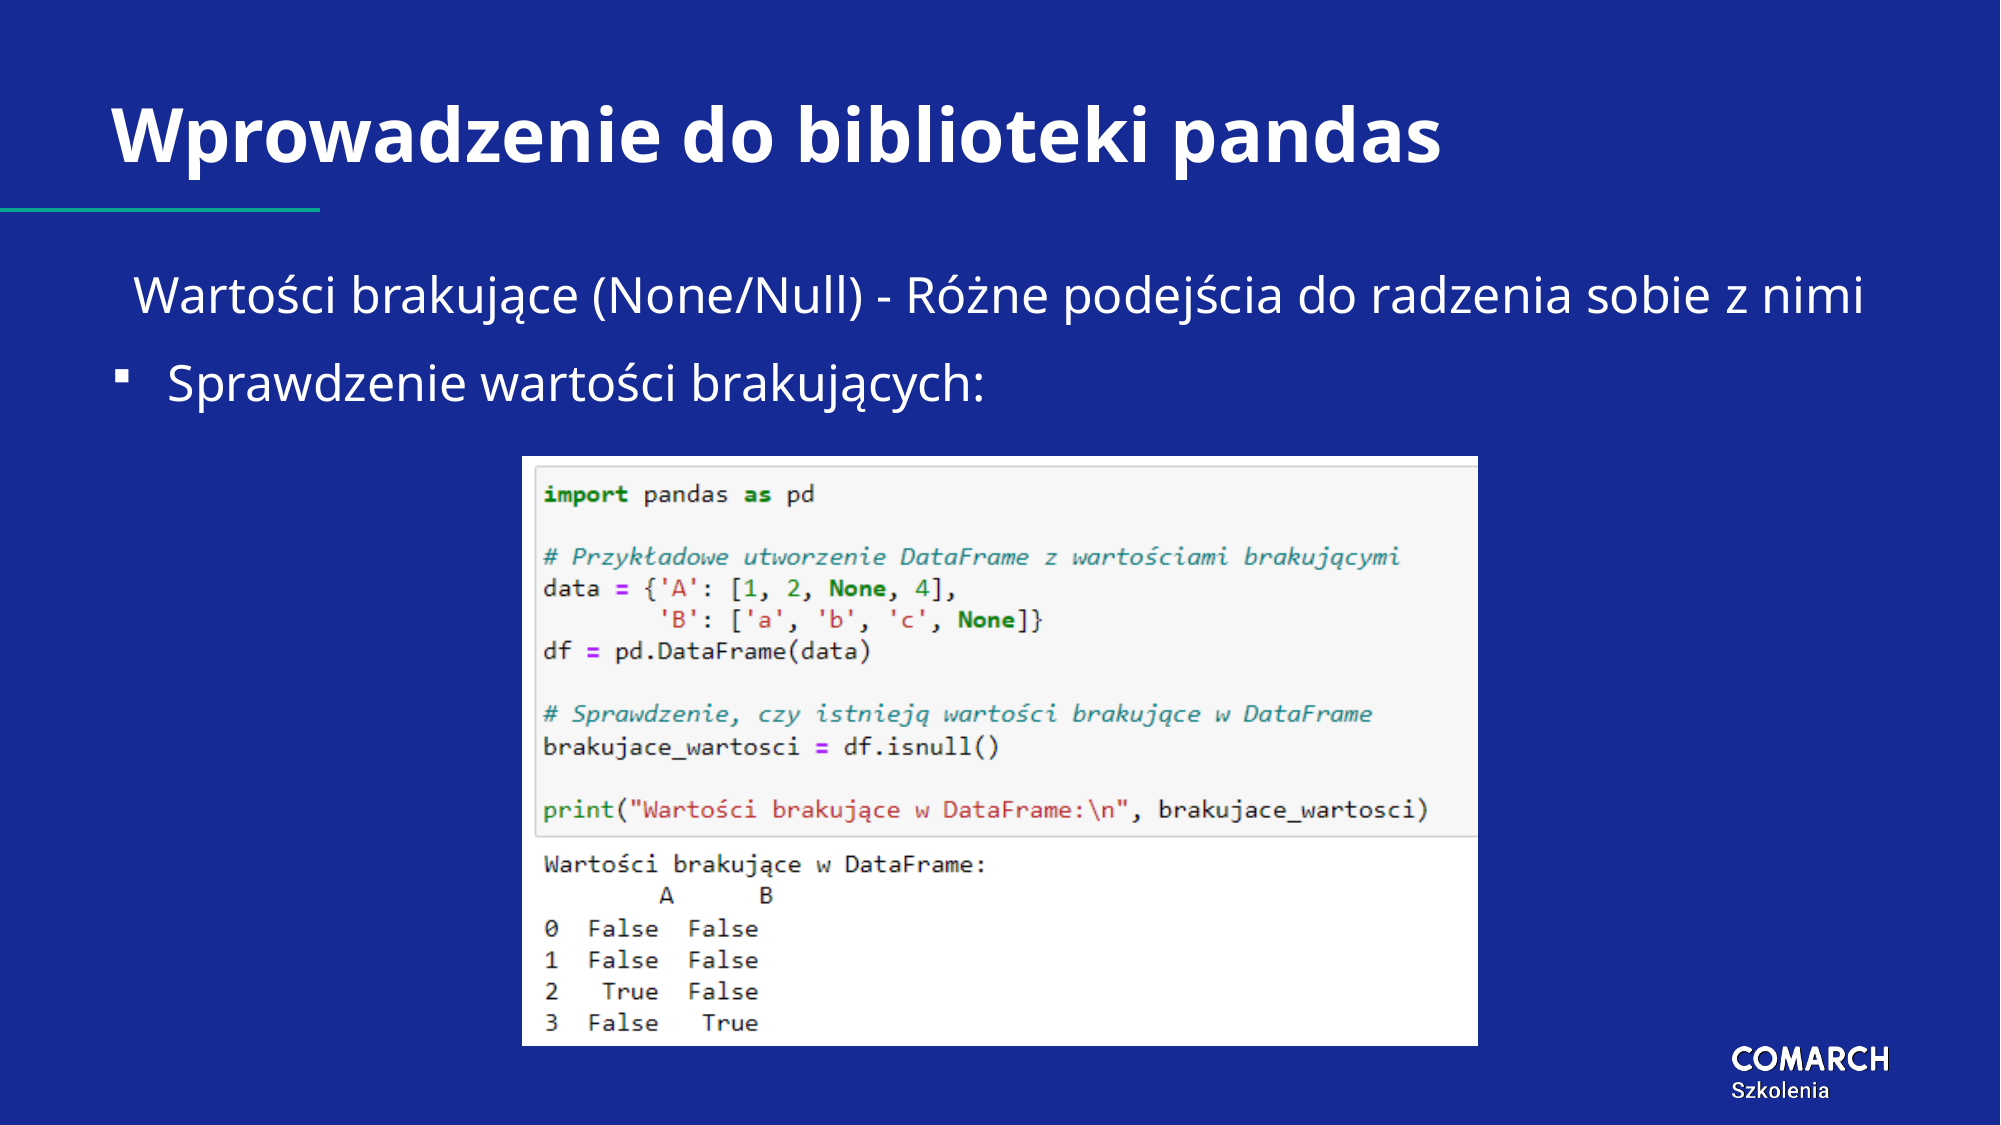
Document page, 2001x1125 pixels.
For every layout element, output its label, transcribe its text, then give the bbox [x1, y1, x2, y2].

title Wprowadzenie do biblioteki pandas [111, 0, 1889, 185]
picture [522, 456, 1478, 1046]
list Wartości brakujące (None/Null) - Różne podejścia do radzenia sobie z nimi Sprawdzenie wartości brakujących: [111, 243, 1889, 1000]
picture [1732, 1046, 1889, 1098]
